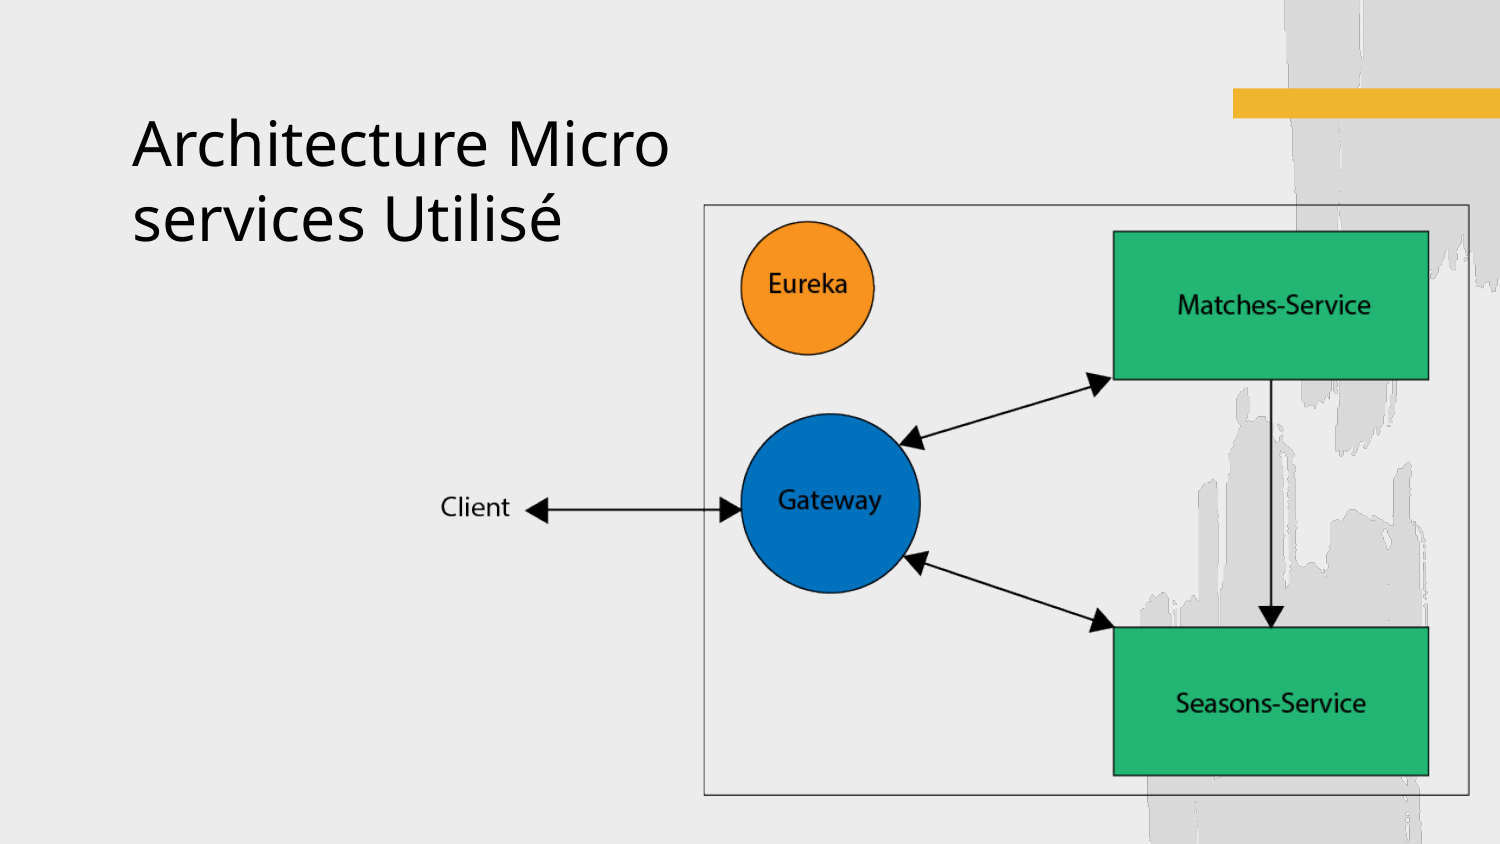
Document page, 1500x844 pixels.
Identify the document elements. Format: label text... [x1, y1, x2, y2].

picture [440, 119, 1500, 844]
picture [1283, 0, 1500, 88]
title Architecture Micro services Utilisé [116, 88, 813, 344]
